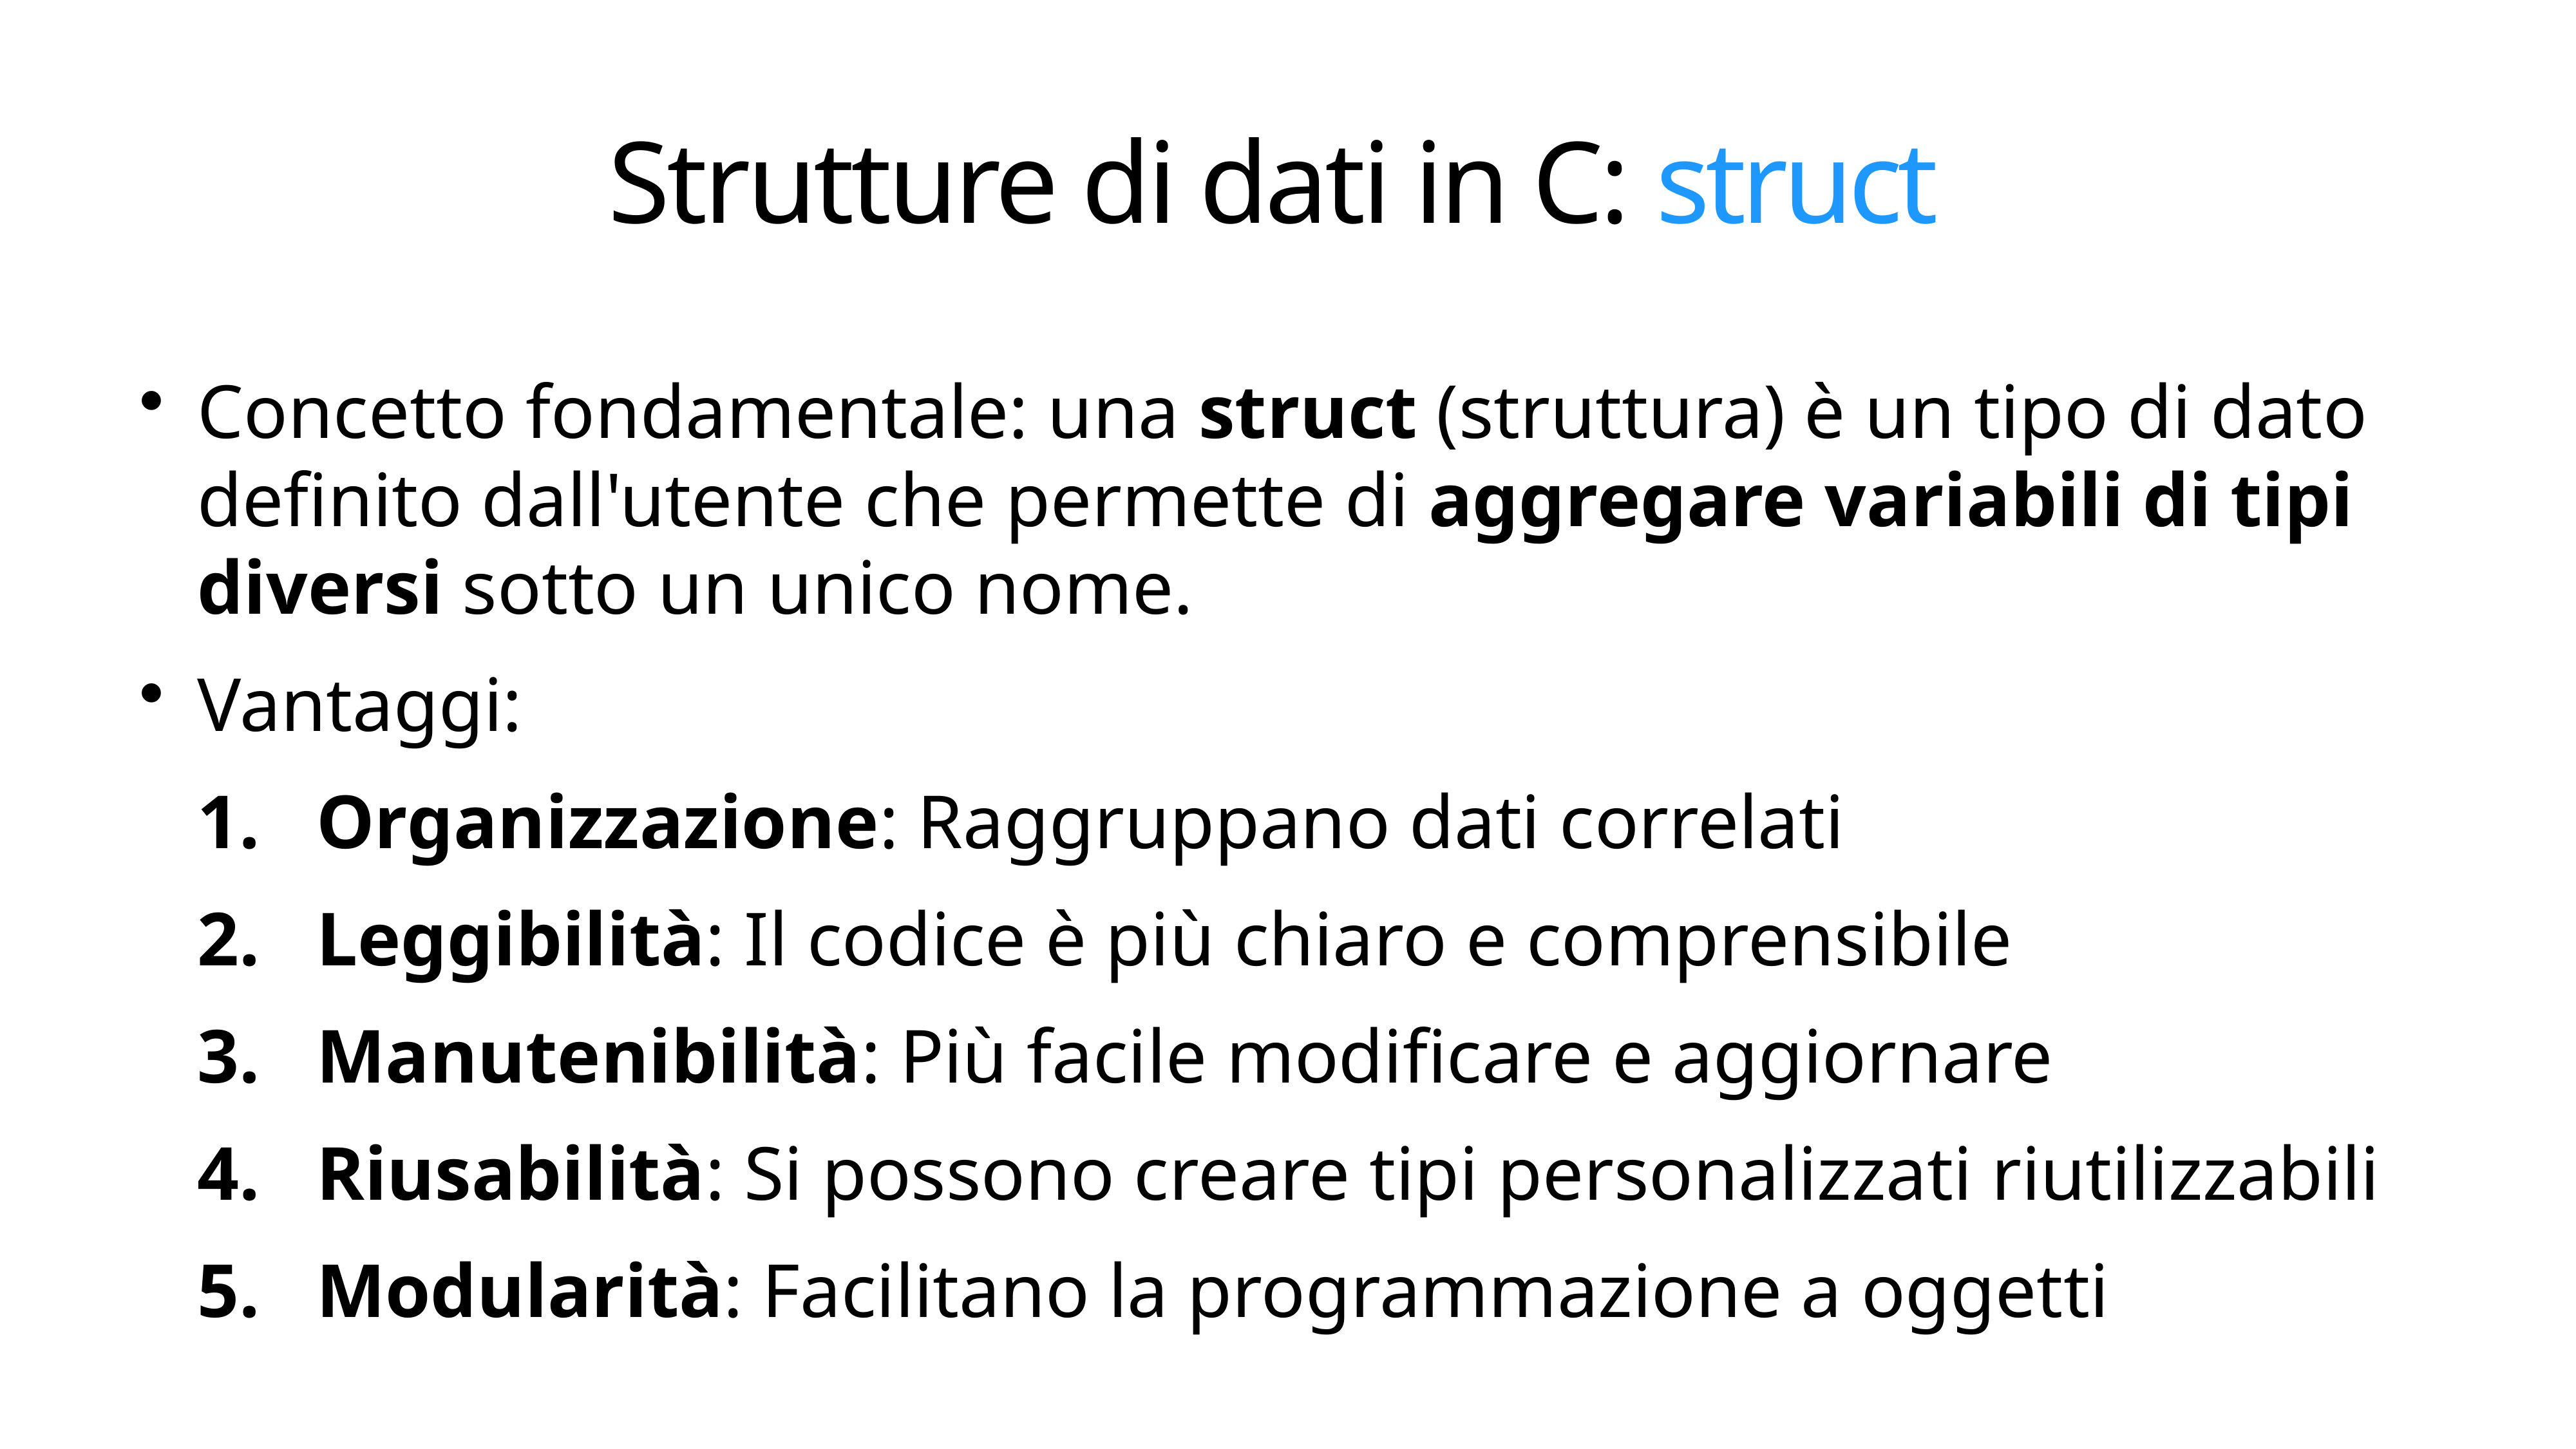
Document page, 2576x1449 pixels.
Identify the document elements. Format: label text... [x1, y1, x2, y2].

list Concetto fondamentale: una struct (struttura) è un tipo di dato definito dall'utente che permette di aggregare variabili di tipi diversi sotto un unico nome. Vantaggi: Organizzazione: Raggruppano dati correlati Leggibilità: Il codice è più chiaro e comprensibile Manutenibilità: Più facile modificare e aggiornare Riusabilità: Si possono creare tipi personalizzati riutilizzabili Modularità: Facilitano la programmazione a oggetti [133, 359, 2443, 1342]
title Strutture di dati in C: struct [133, 85, 2443, 251]
